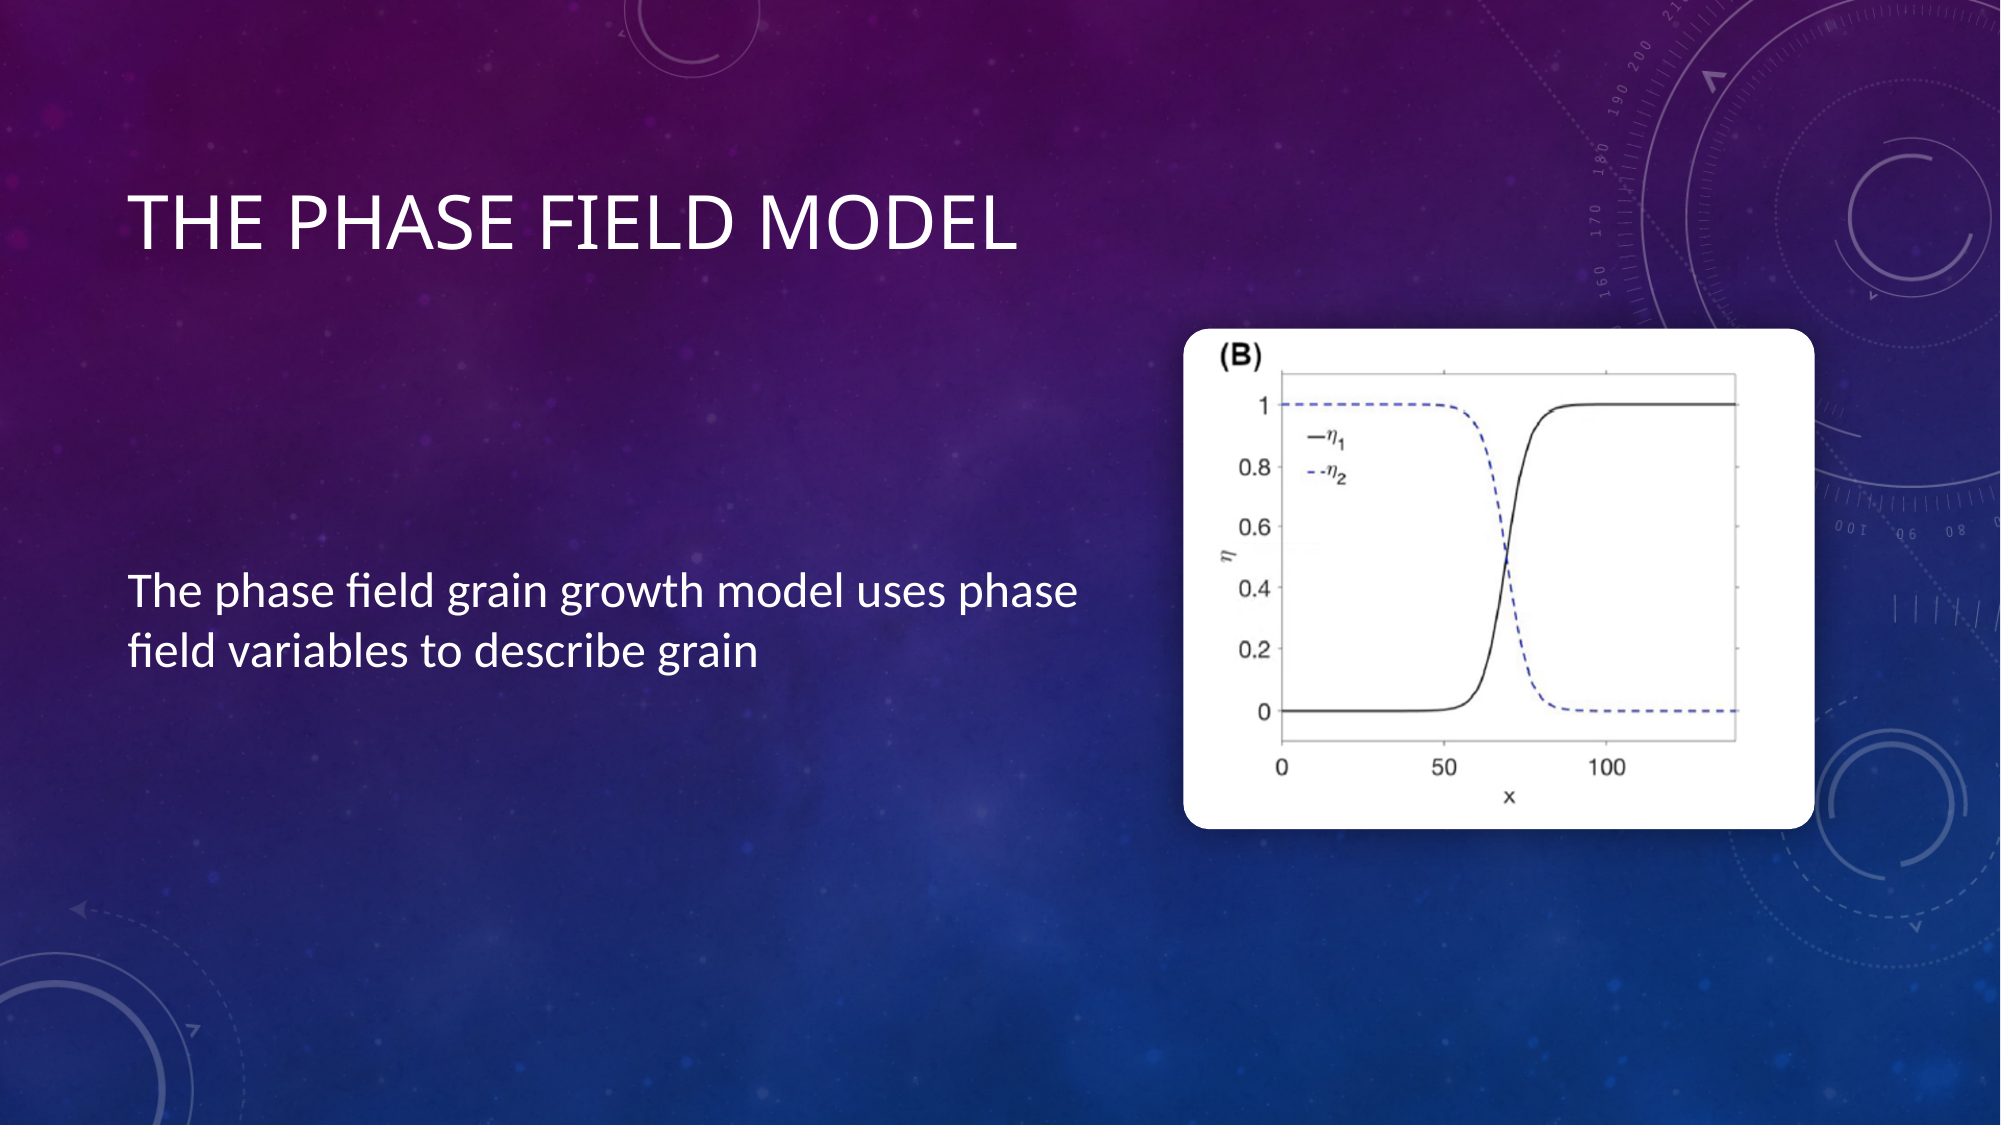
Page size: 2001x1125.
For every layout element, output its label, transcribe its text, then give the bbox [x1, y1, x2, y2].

picture [0, 0, 2001, 1125]
title The phase field model [112, 99, 1144, 339]
